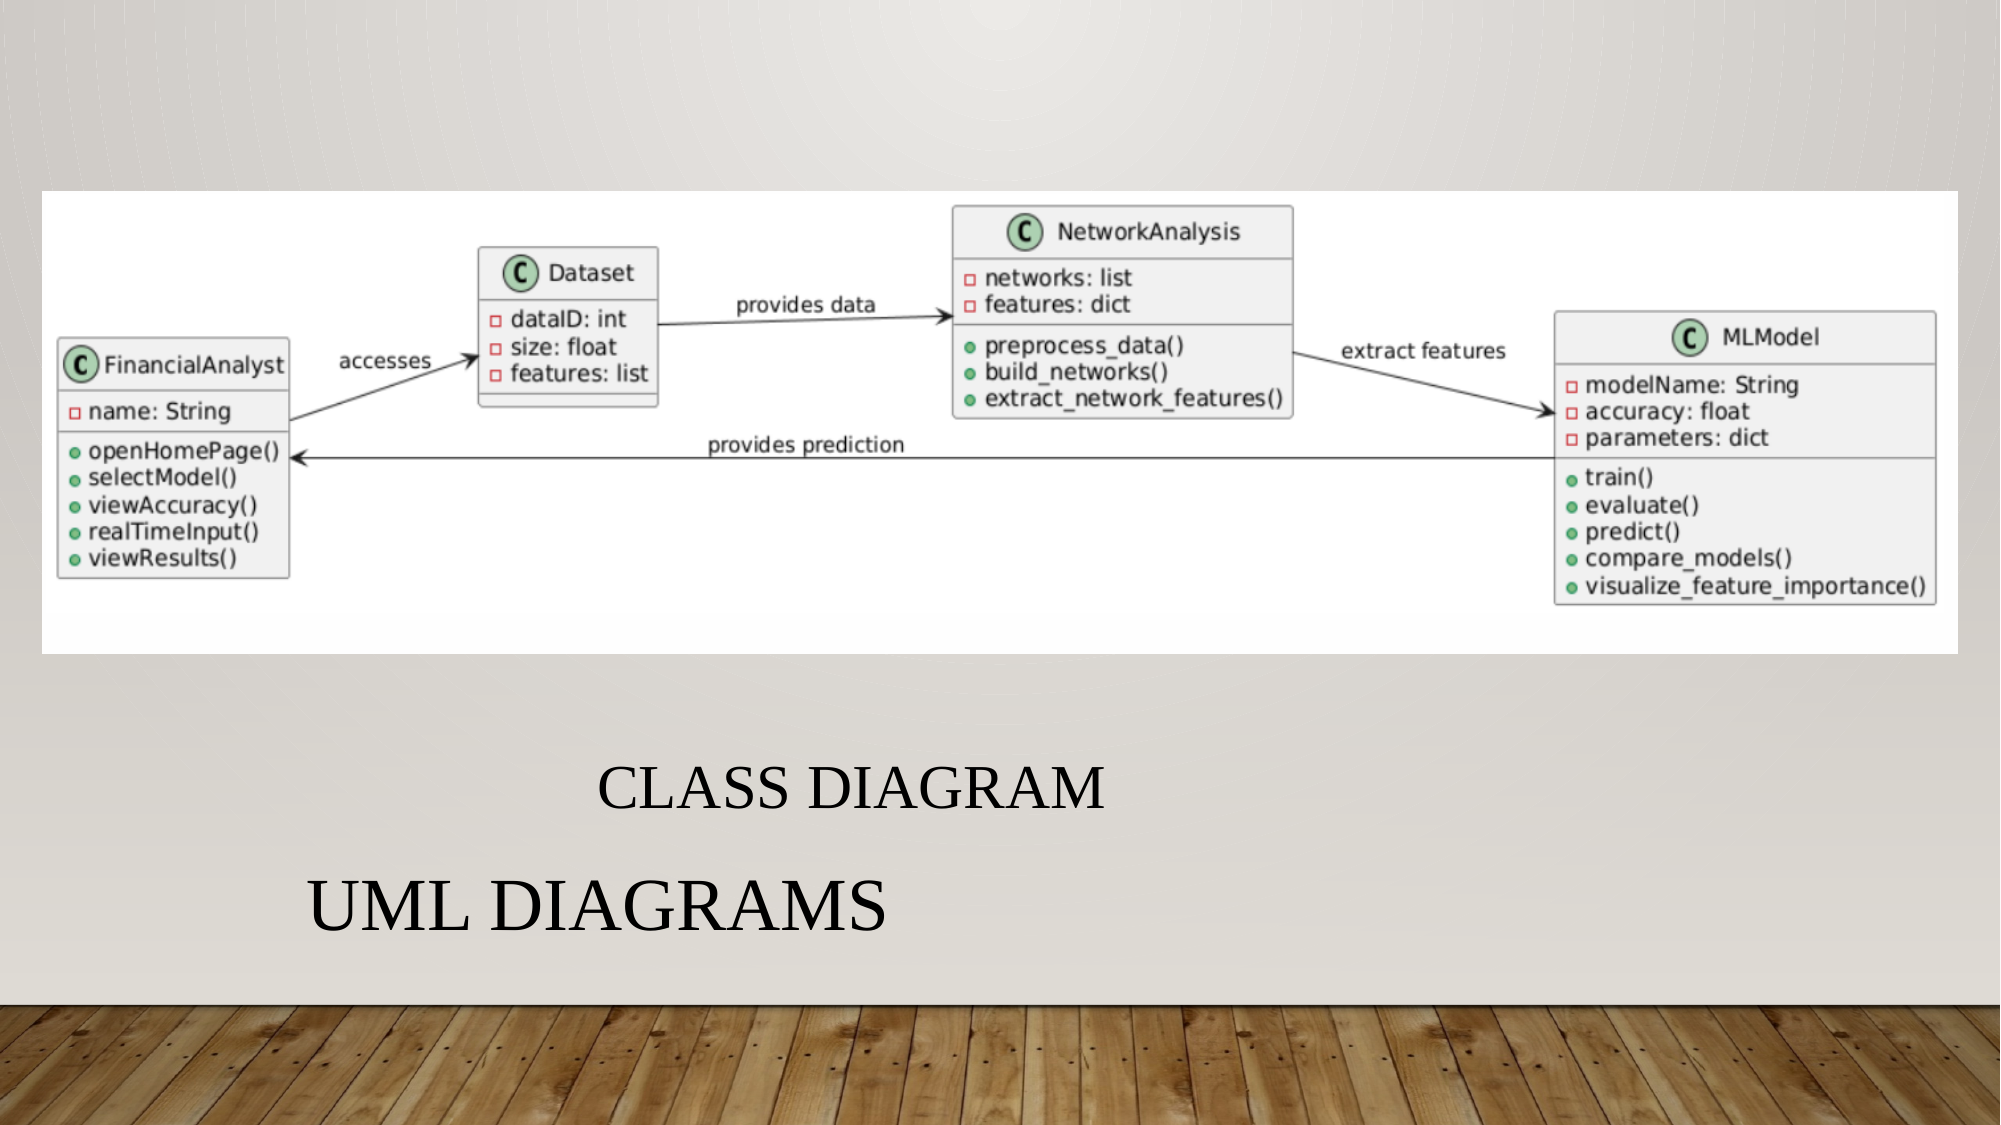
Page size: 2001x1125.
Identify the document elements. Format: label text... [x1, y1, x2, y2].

title CLASS DIAGRAM [582, 731, 2000, 822]
text_box UML DIAGRAMS [291, 822, 1710, 898]
picture [41, 191, 1959, 654]
picture [0, 1005, 2000, 1125]
